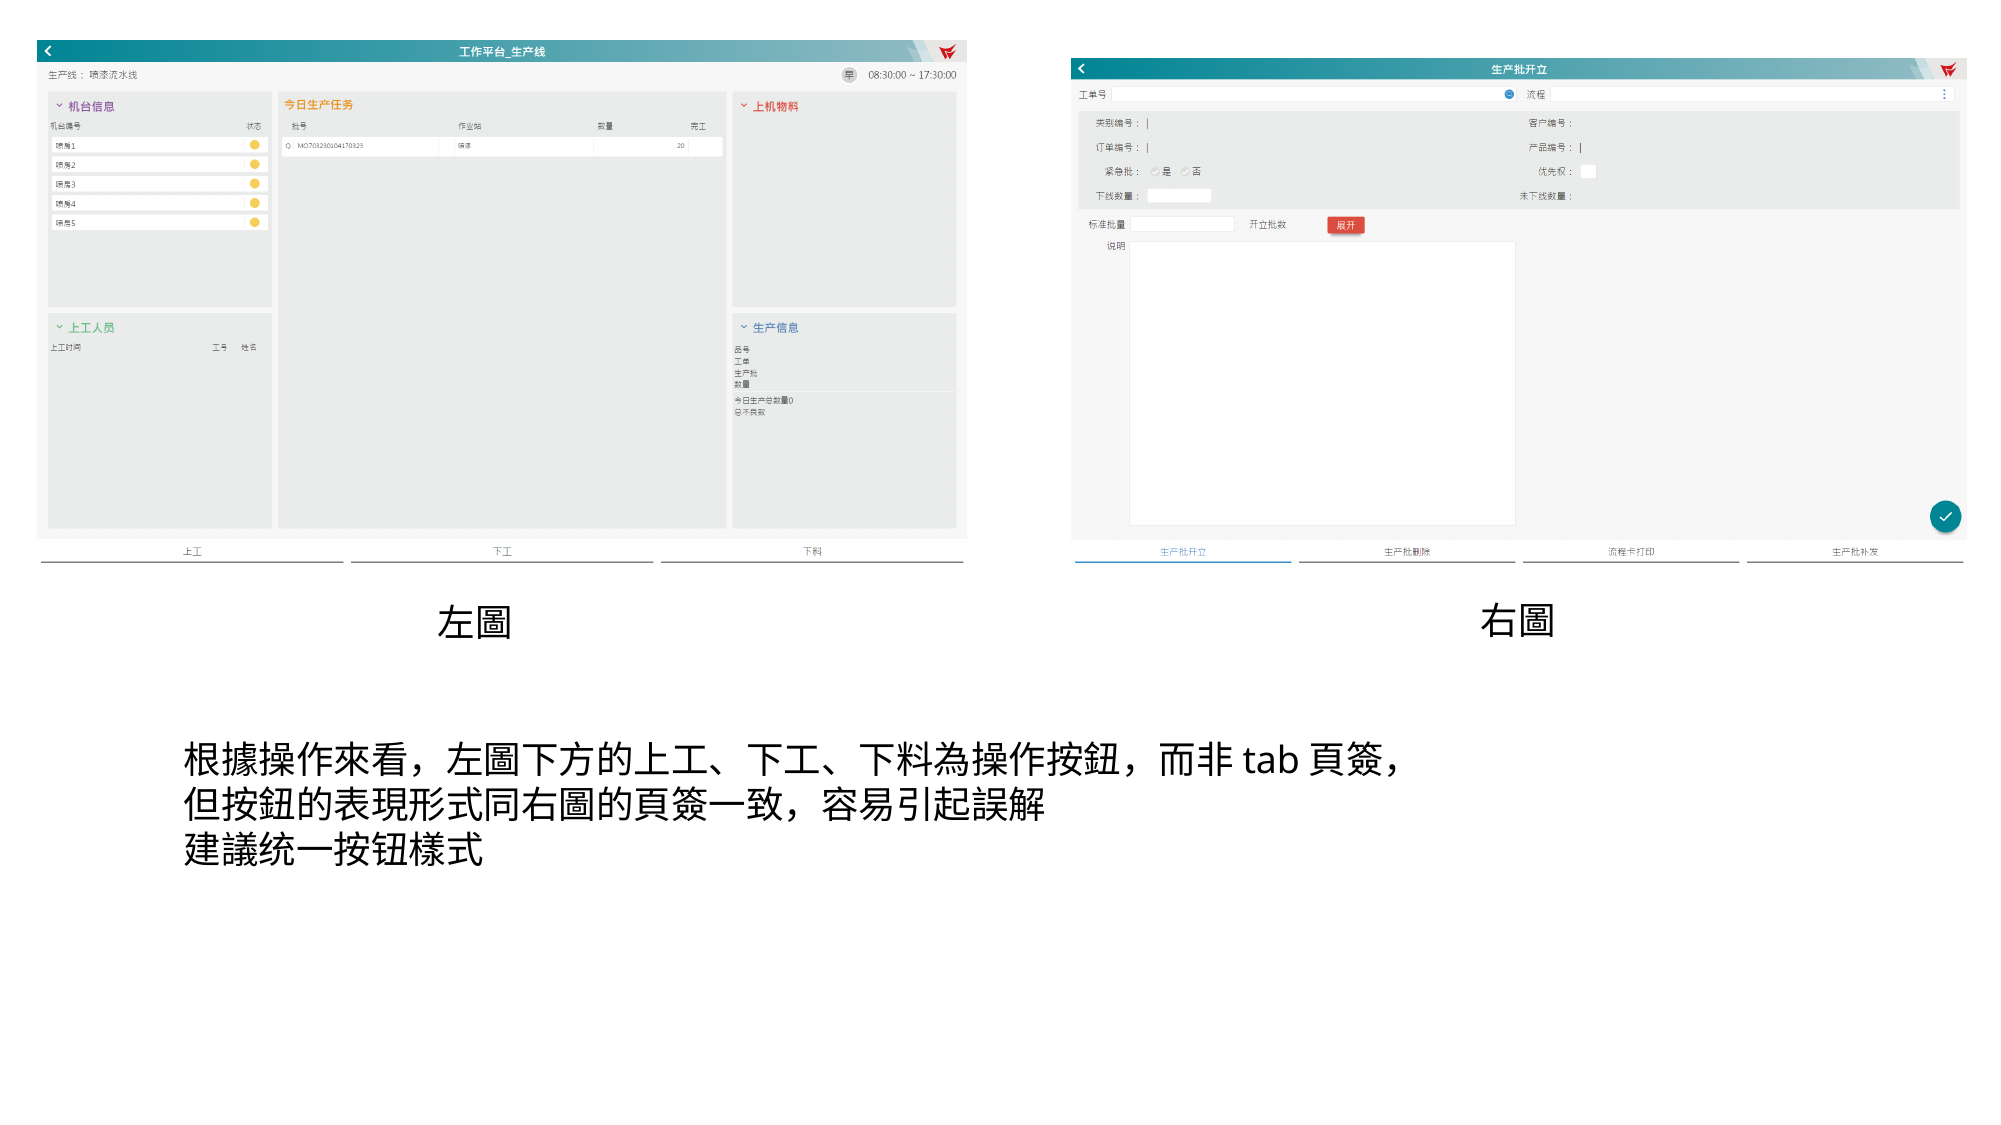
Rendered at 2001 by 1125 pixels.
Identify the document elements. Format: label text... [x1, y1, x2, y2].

text_box 根據操作來看，左圖下方的上工、下工、下料為操作按鈕，而非tab頁簽， 但按鈕的表現形式同右圖的頁簽一致，容易引起誤解 建議统一按钮樣式 [168, 728, 1748, 879]
picture [37, 40, 967, 563]
picture [1071, 58, 1967, 563]
text_box 右圖 [1466, 589, 1748, 649]
text_box 左圖 [423, 591, 705, 652]
